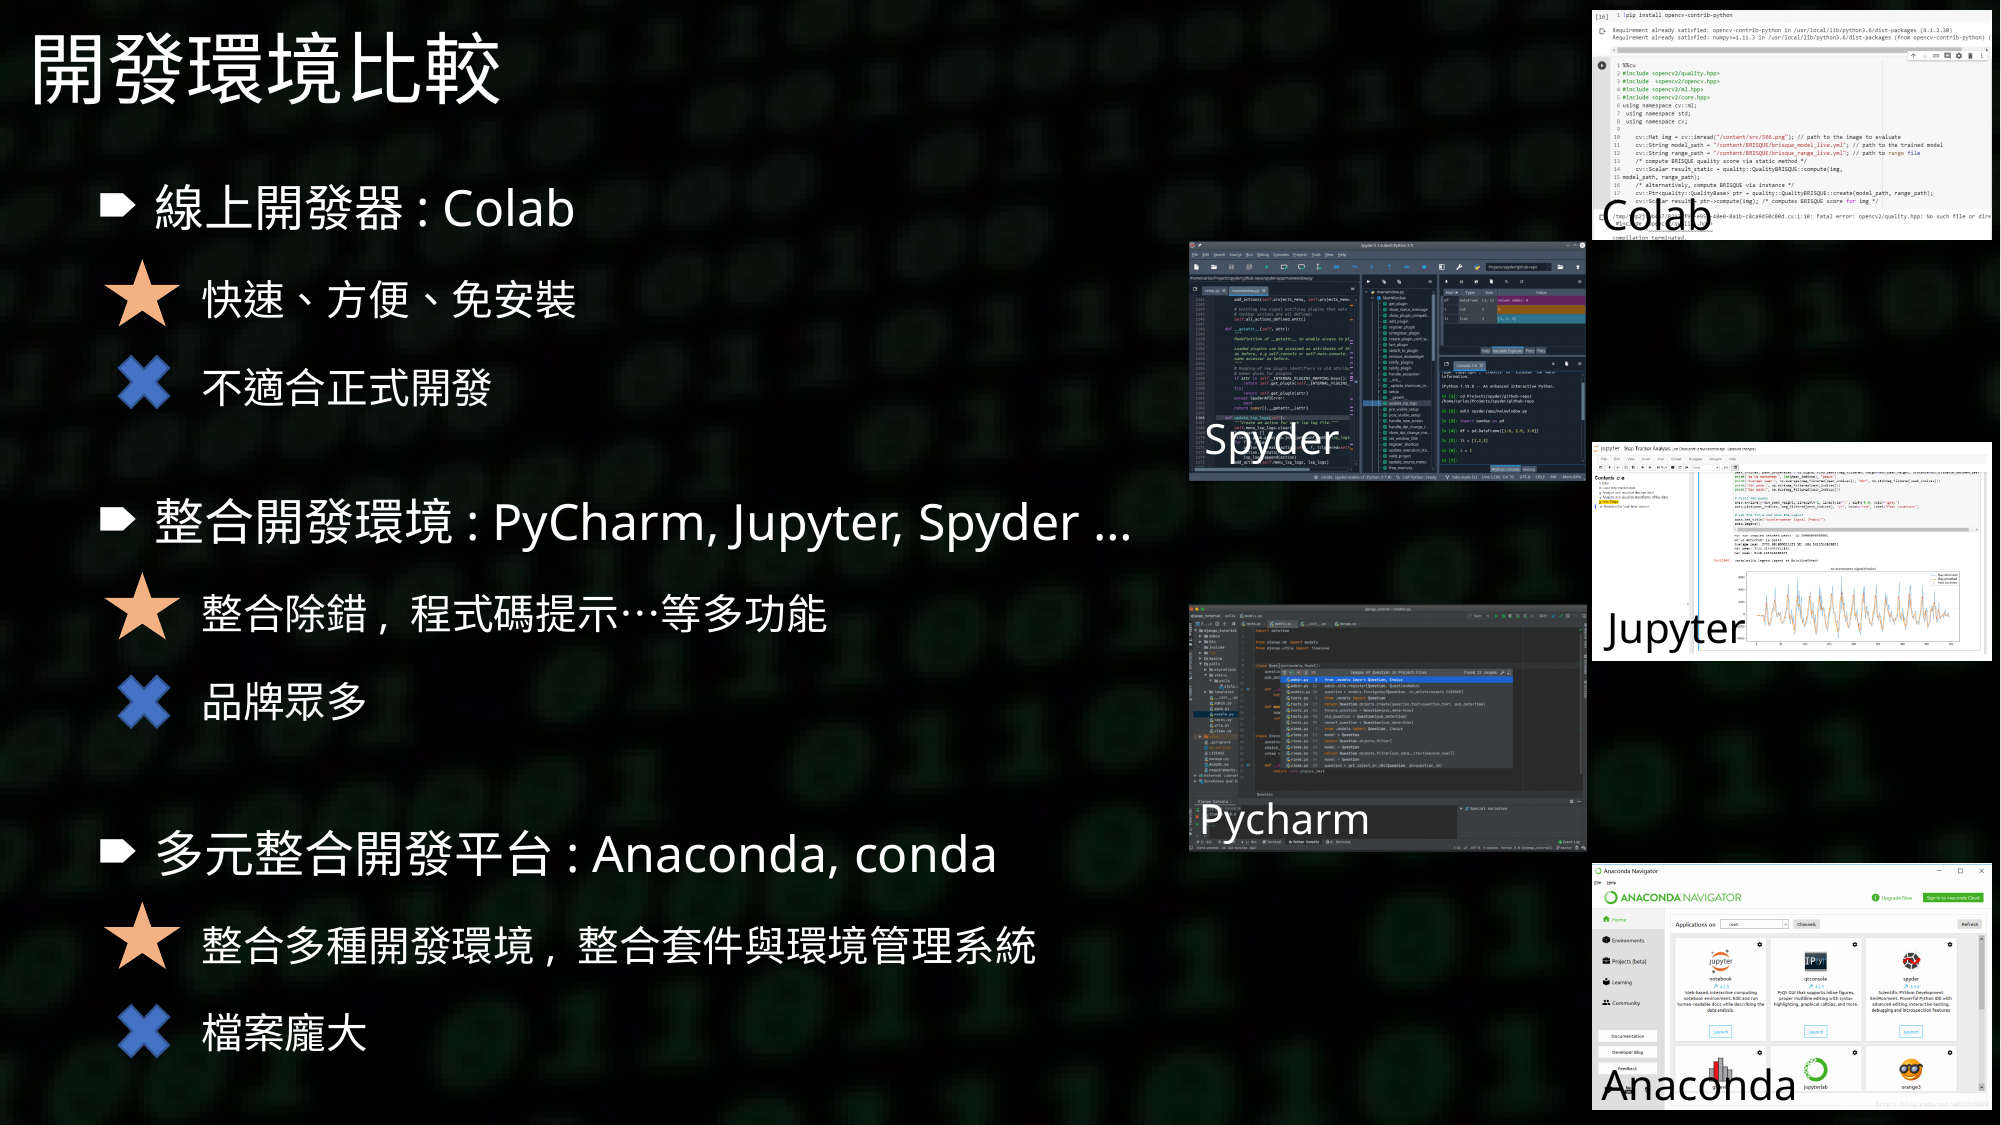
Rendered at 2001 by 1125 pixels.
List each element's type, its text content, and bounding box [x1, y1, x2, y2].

text_box [117, 674, 171, 730]
title 開發環境比較 [13, 22, 1592, 124]
text_box Colab [1586, 181, 1833, 247]
text_box Anaconda [1586, 1051, 1833, 1117]
text_box [100, 898, 184, 972]
picture [0, 0, 2001, 1125]
text_box Pycharm [1183, 785, 1189, 850]
text_box 線上開發器: Colab 快速、方便、免安裝 不適合正式開發 [82, 154, 1546, 451]
text_box [100, 256, 184, 330]
text_box [100, 569, 184, 643]
text_box 整合開發環境: PyCharm, Jupyter, Spyder … 整合除錯, 程式碼提示…等多功能 品牌眾多 [82, 467, 1546, 764]
text_box [117, 354, 171, 410]
text_box [117, 1003, 171, 1059]
text_box 多元整合開發平台: Anaconda, conda 整合多種開發環境, 整合套件與環境管理系統 檔案龐大 [82, 799, 1546, 1096]
